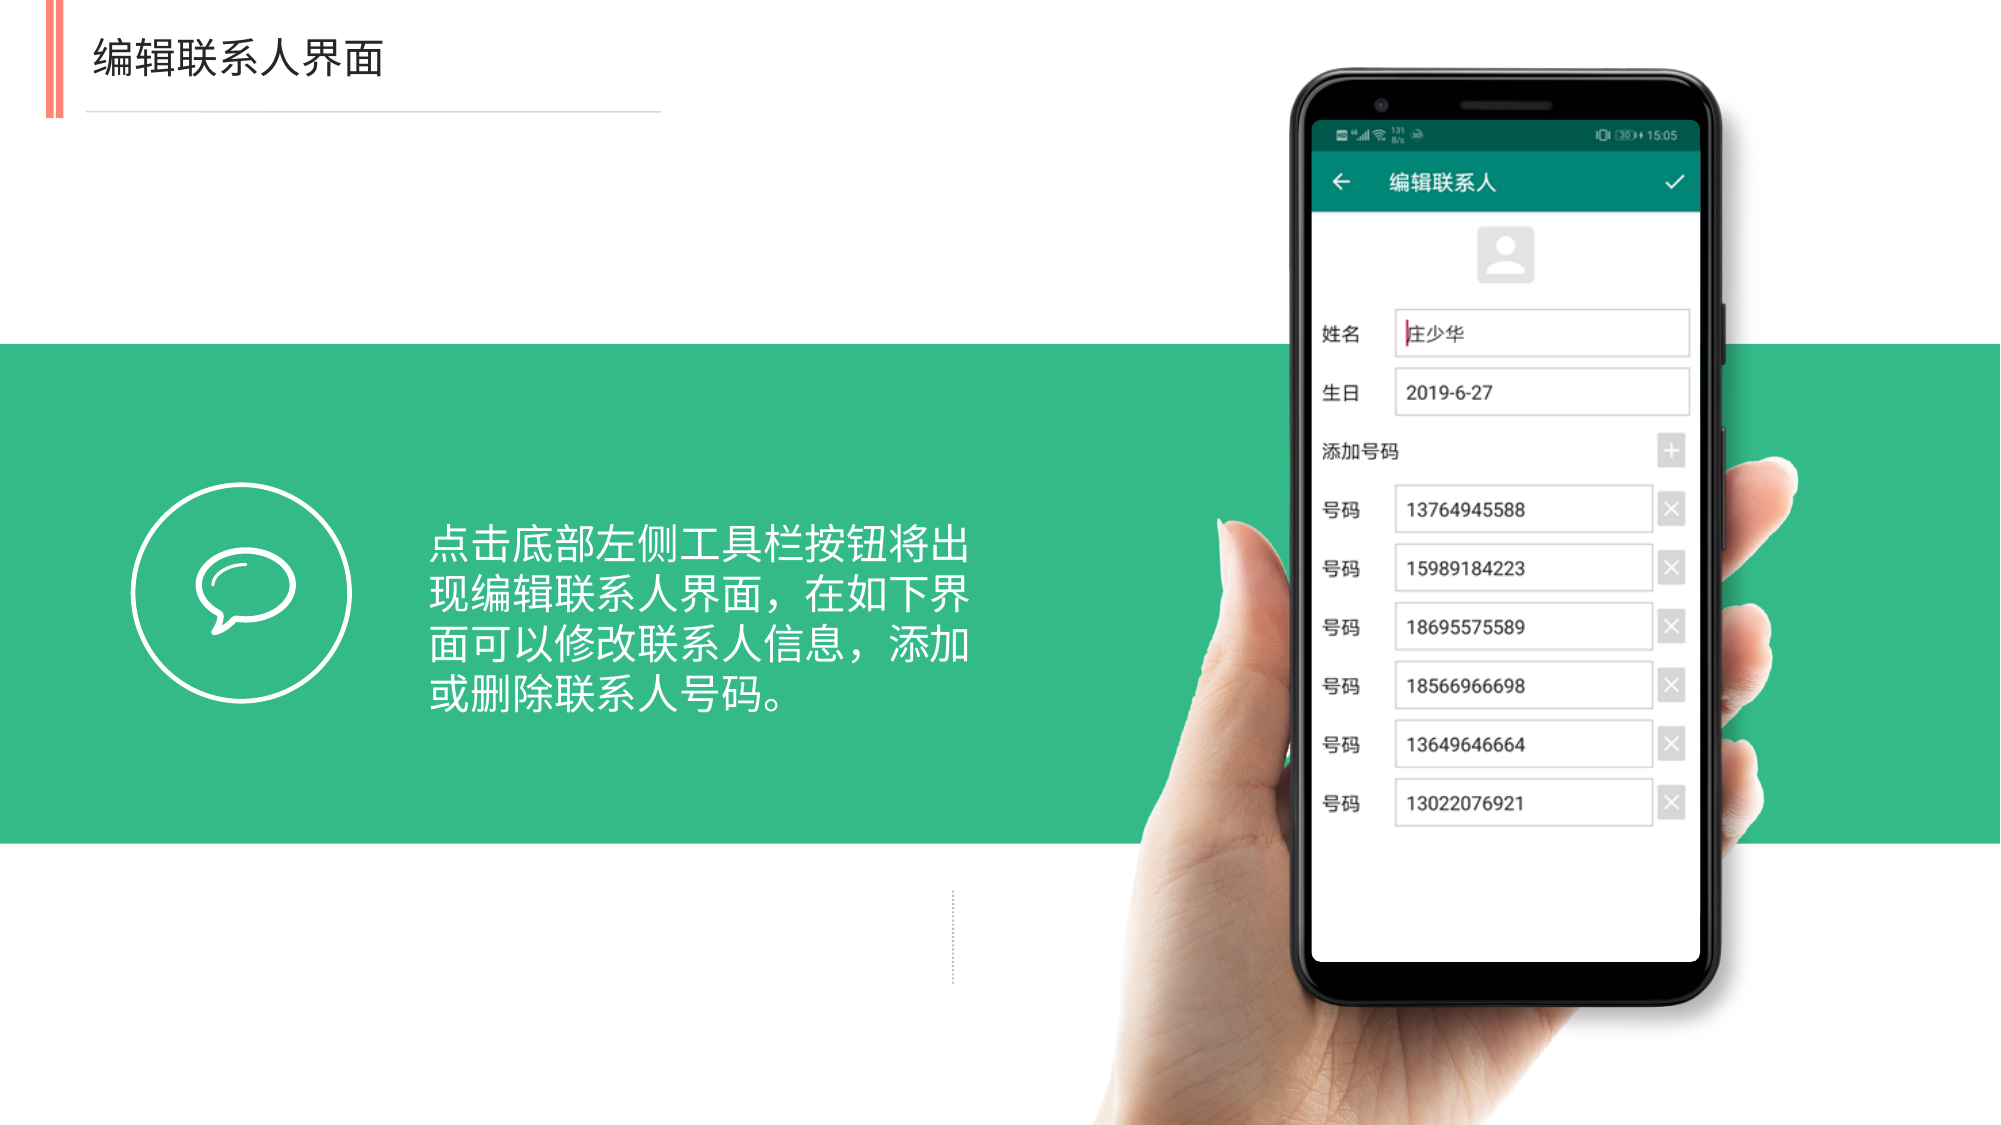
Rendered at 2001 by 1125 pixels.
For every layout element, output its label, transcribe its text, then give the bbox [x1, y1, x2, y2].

text_box [0, 343, 1015, 845]
text_box 点击底部左侧工具栏按钮将出现编辑联系人界面，在如下界面可以修改联系人信息，添加或删除联系人号码。 [414, 510, 1007, 726]
text_box 编辑联系人界面 [78, 24, 713, 89]
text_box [46, 0, 64, 119]
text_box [1015, 67, 1813, 1125]
text_box [1813, 343, 2000, 845]
picture [1311, 119, 1701, 962]
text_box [133, 484, 350, 702]
